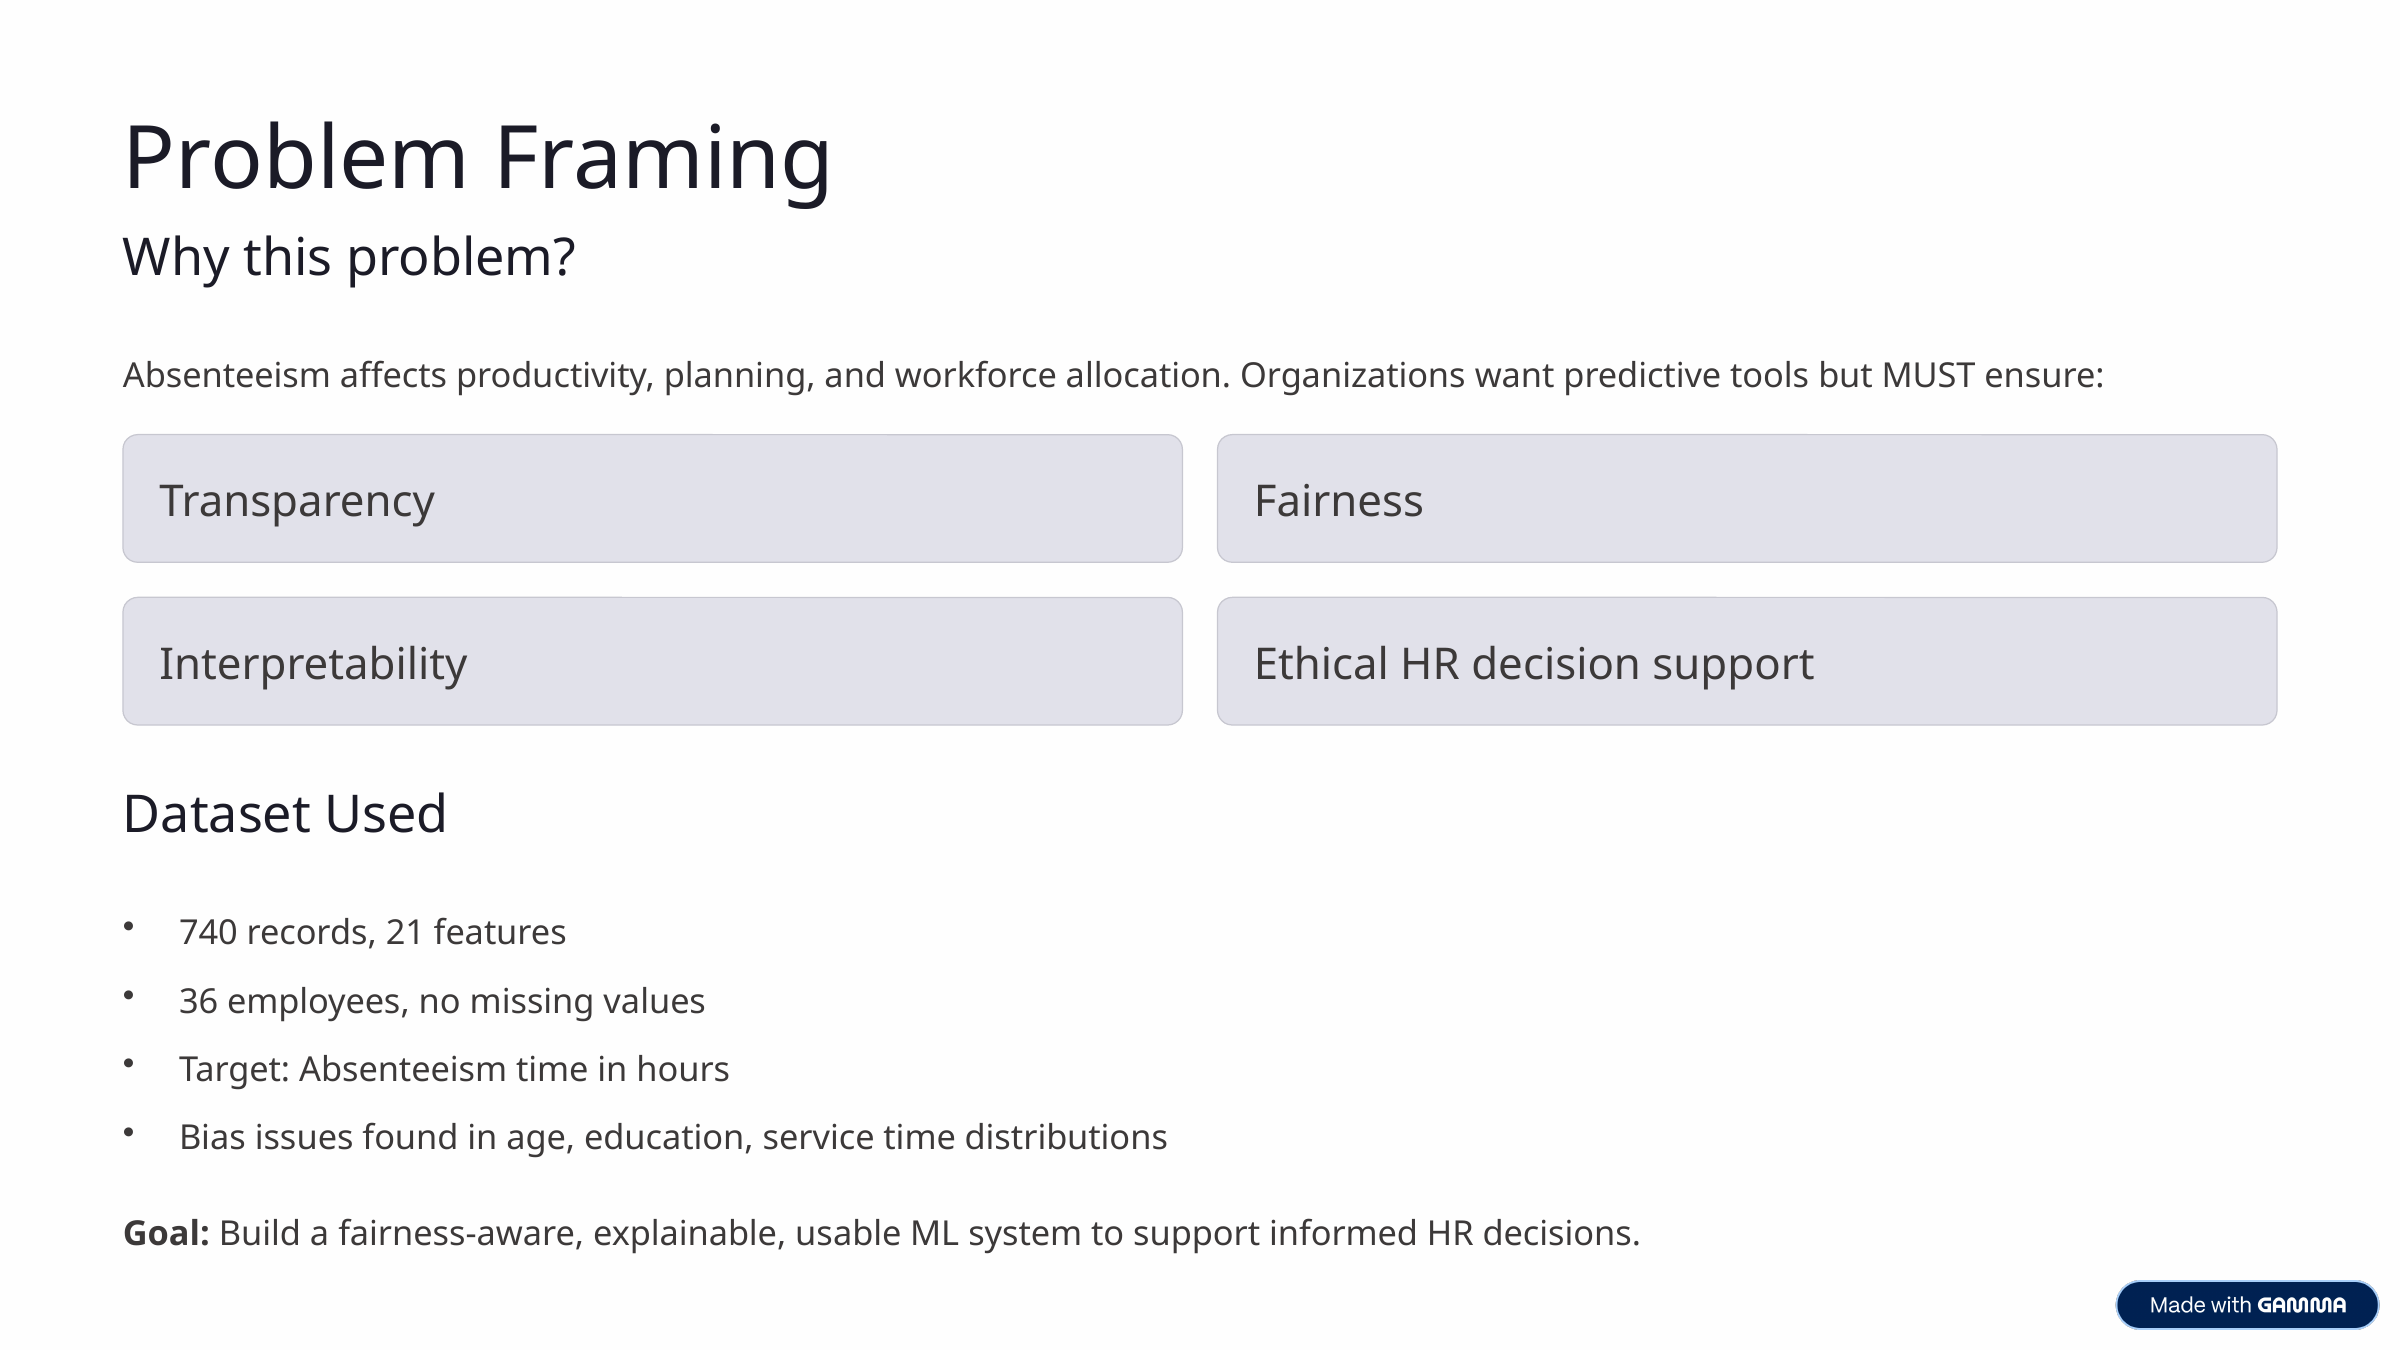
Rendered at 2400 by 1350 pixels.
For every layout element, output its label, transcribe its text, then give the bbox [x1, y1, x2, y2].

picture [2106, 1271, 2389, 1339]
text_box Bias issues found in age, education, service time distributions [122, 1101, 2278, 1158]
text_box [1217, 434, 2278, 563]
text_box 36 employees, no missing values [122, 964, 2278, 1021]
text_box Problem Framing [122, 96, 1002, 207]
text_box Goal: Build a fairness-aware, explainable, usable ML system to support informed HR decisions. [122, 1197, 2278, 1254]
text_box Fairness [1253, 471, 1693, 526]
text_box 740 records, 21 features [122, 896, 2278, 953]
text_box [122, 597, 1183, 726]
text_box Interpretability [159, 633, 599, 689]
text_box Dataset Used [122, 777, 650, 844]
text_box [122, 434, 1183, 563]
text_box Absenteeism affects productivity, planning, and workforce allocation. Organizations want predictive tools but MUST ensure: [122, 338, 2278, 396]
text_box [1217, 597, 2278, 726]
text_box Ethical HR decision support [1253, 633, 1811, 689]
text_box Transparency [159, 471, 599, 526]
text_box Target: Absenteeism time in hours [122, 1033, 2278, 1090]
text_box Why this problem? [122, 220, 650, 287]
